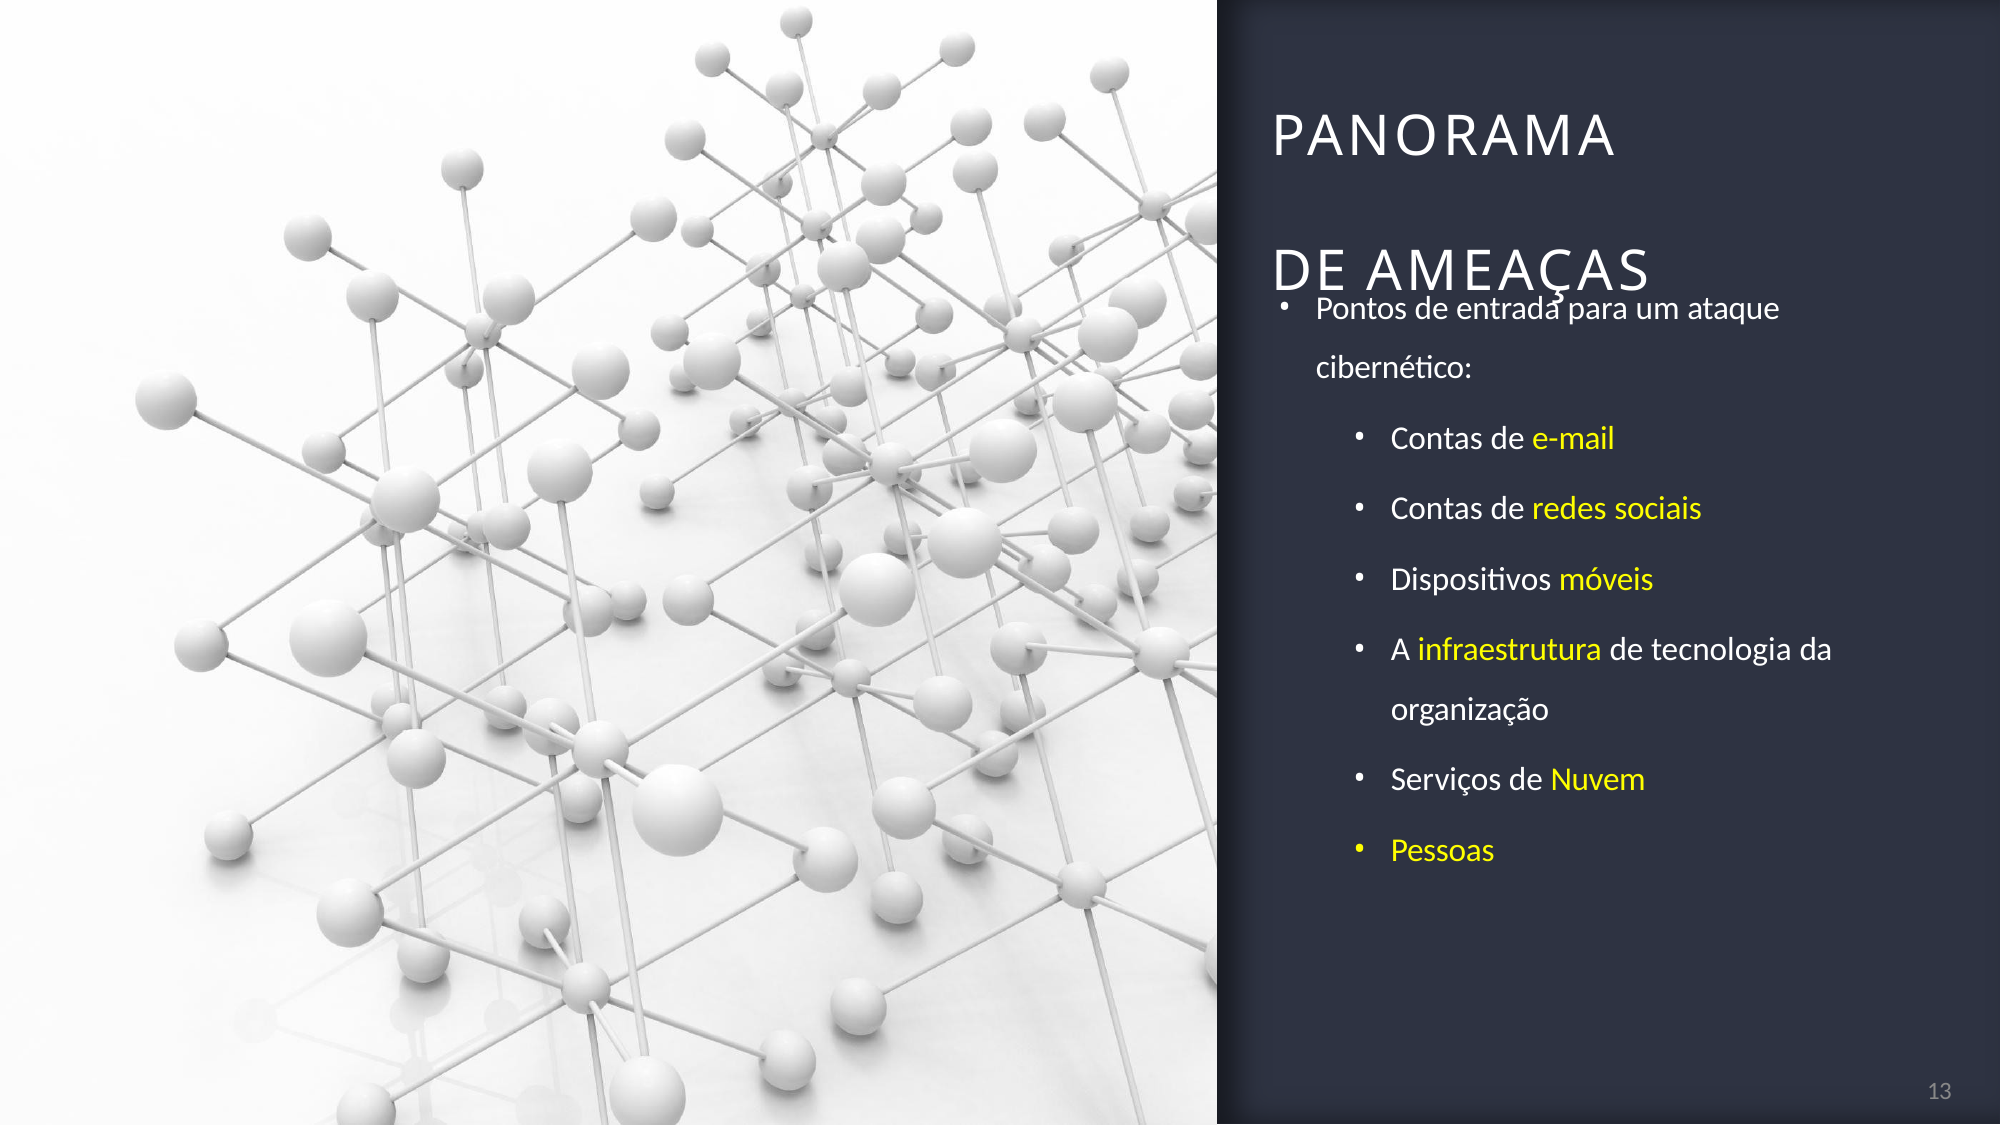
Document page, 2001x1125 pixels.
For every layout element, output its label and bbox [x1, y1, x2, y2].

text_box [0, 0, 1217, 1125]
picture [1217, 0, 2000, 1124]
